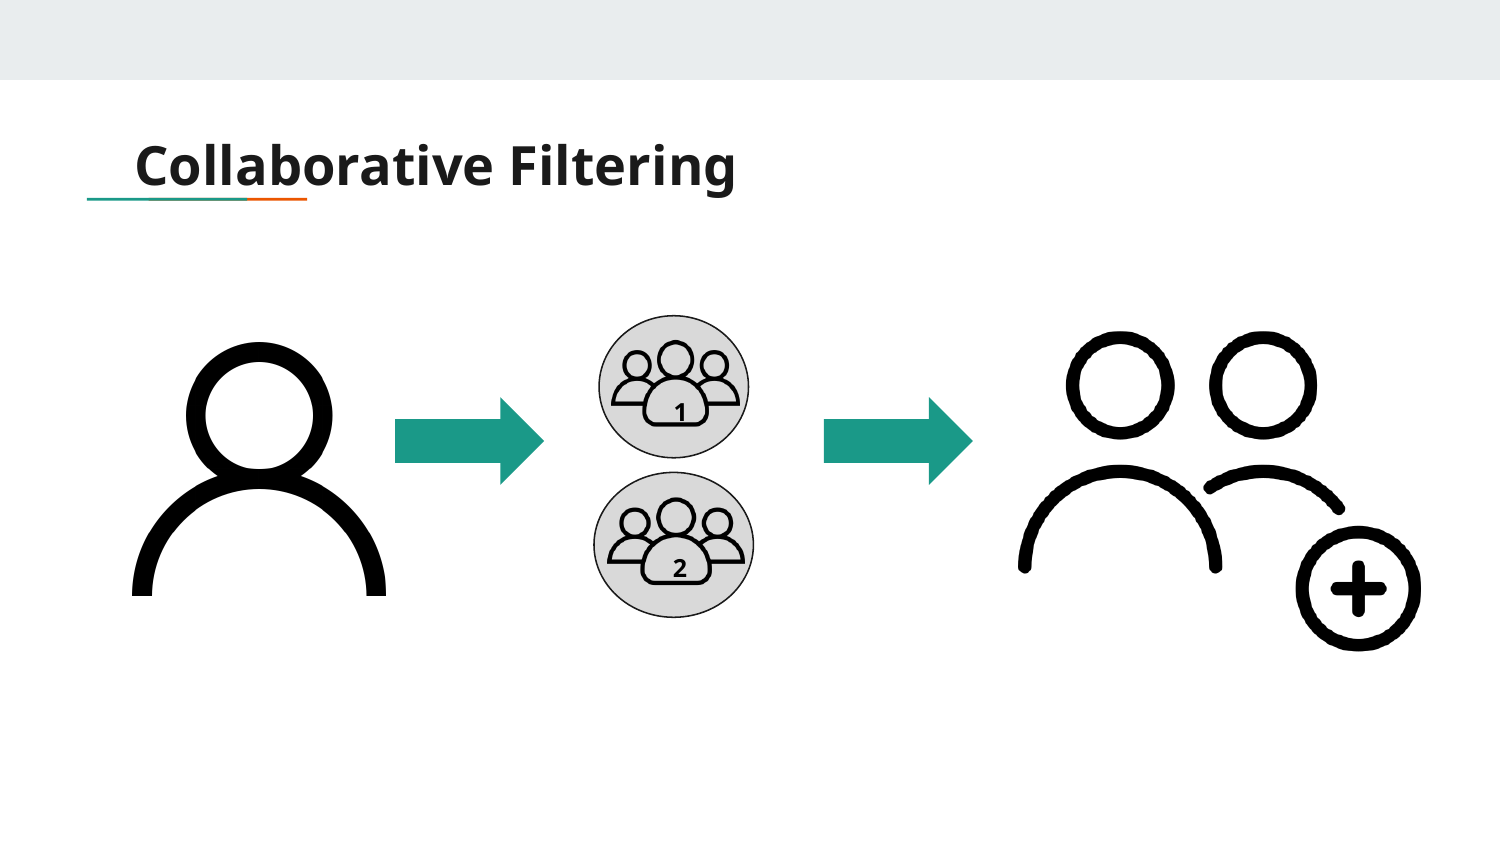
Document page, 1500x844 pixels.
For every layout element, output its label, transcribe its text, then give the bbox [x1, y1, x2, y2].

title Collaborative Filtering [119, 116, 1381, 205]
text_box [593, 472, 754, 618]
picture [1018, 289, 1422, 693]
text_box [823, 397, 973, 485]
picture [132, 342, 387, 597]
text_box [395, 397, 545, 485]
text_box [598, 315, 749, 459]
